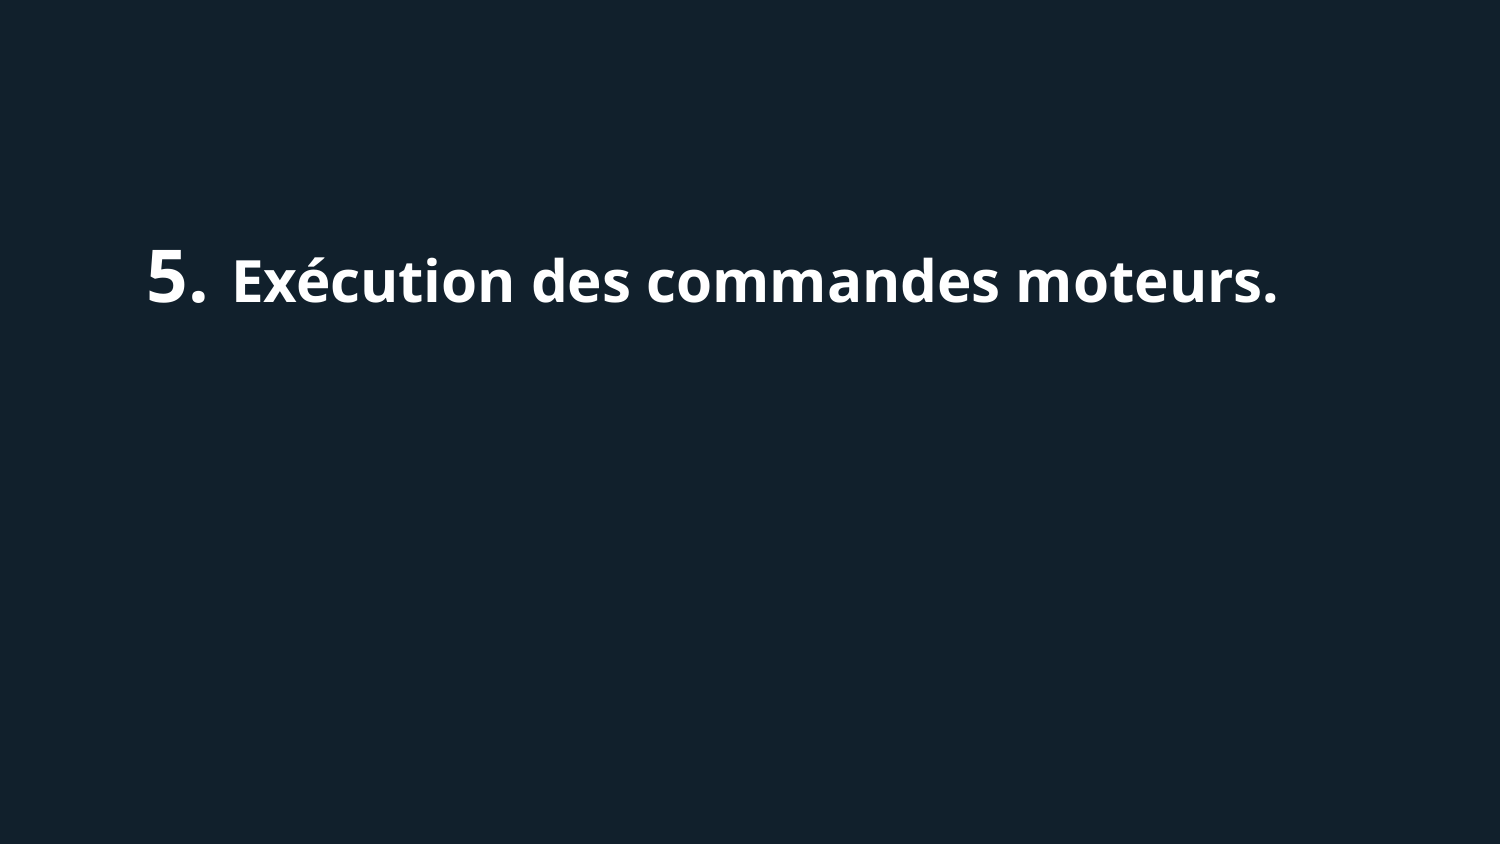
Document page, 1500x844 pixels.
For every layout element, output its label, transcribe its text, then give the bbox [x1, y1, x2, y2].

text_box Exécution des commandes moteurs. [131, 228, 1419, 410]
